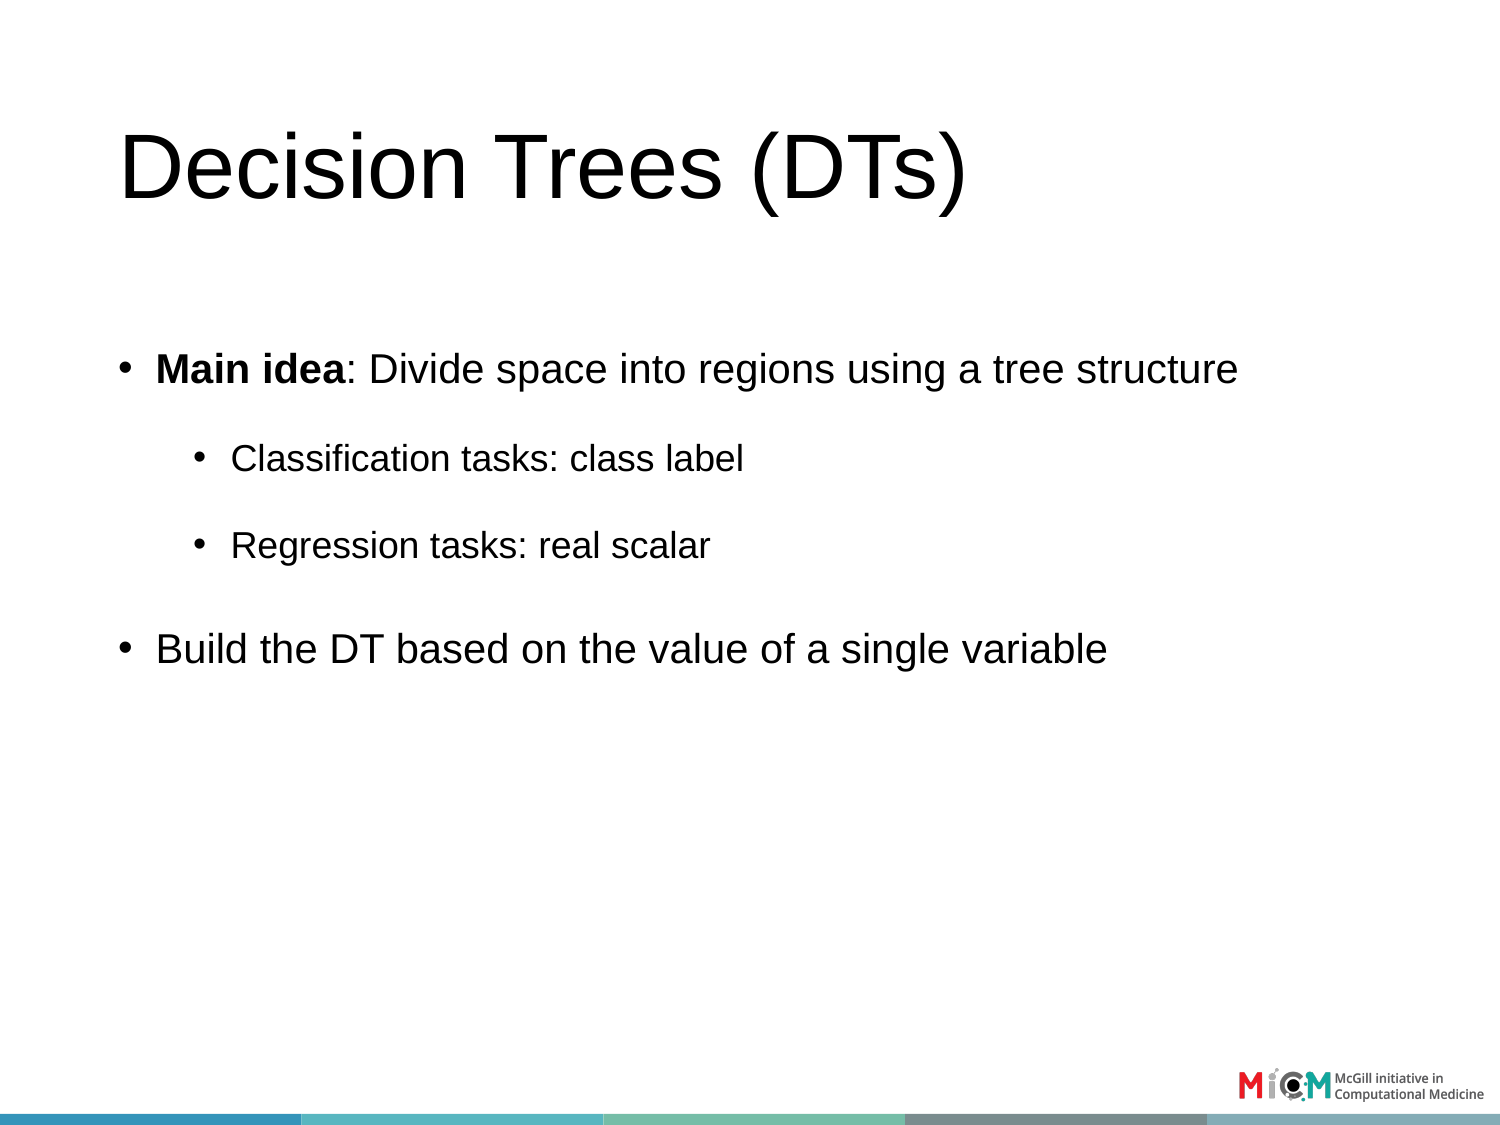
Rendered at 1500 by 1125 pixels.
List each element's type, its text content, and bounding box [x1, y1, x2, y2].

picture [1211, 1051, 1500, 1122]
list Main idea: Divide space into regions using a tree structure Classification tasks: class label Regression tasks: real scalar Build the DT based on the value of a single variable [103, 299, 1447, 1014]
title Decision Trees (DTs) [103, 59, 1397, 278]
